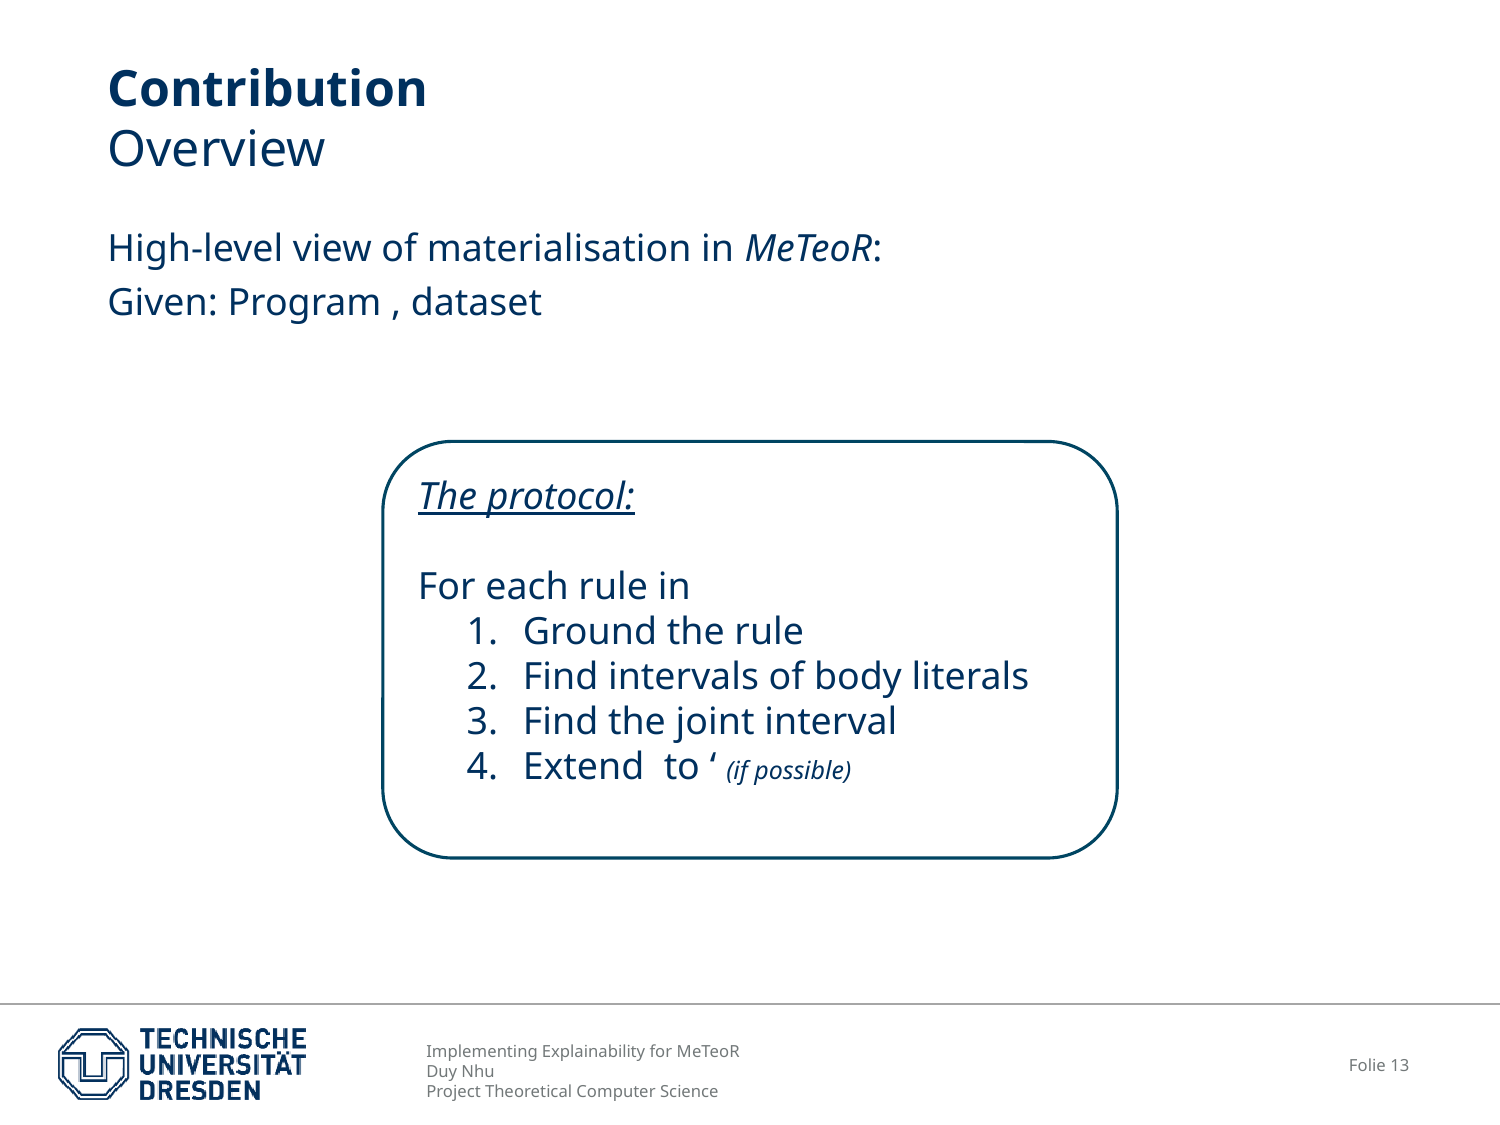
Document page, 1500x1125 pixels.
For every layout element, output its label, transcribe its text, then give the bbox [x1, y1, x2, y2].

title Contribution Overview [107, 56, 1410, 169]
picture [58, 1028, 306, 1100]
